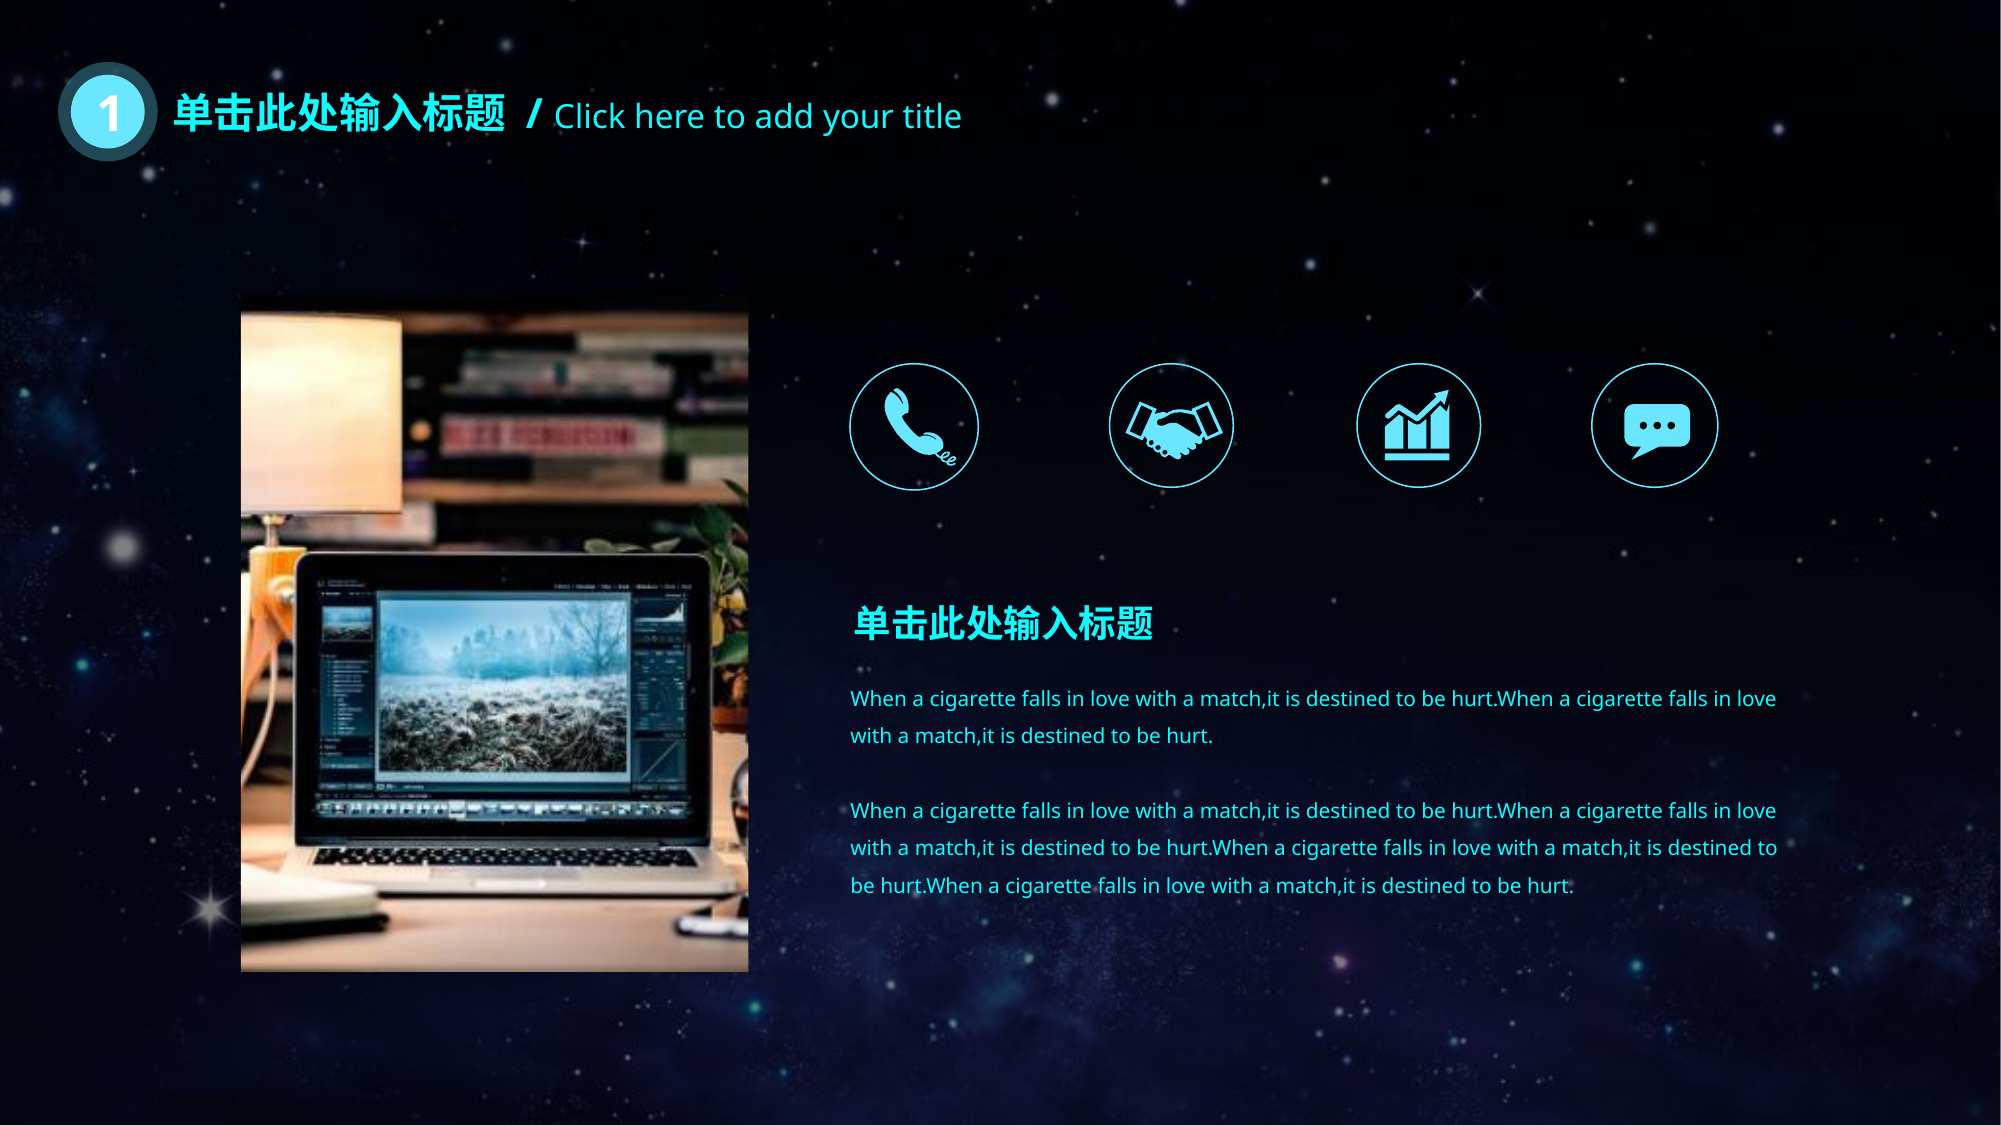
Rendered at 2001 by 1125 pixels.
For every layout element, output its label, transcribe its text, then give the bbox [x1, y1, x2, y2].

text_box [58, 61, 158, 162]
text_box 单击此处输入标题 / Click here to add your title [158, 78, 1017, 144]
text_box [1591, 363, 1718, 488]
text_box When a cigarette falls in love with a match,it is destined to be hurt.When a cigarette falls in love with a match,it is destined to be hurt. When a cigarette falls in love with a match,it is destined to be hurt.When a cigarette falls in love with a match,it is destined to be hurt.When a cigarette falls in love with a match,it is destined to be hurt.When a cigarette falls in love with a match,it is destined to be hurt. [839, 667, 1795, 903]
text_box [849, 363, 979, 490]
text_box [1109, 363, 1234, 488]
text_box 单击此处输入标题 [838, 592, 1204, 653]
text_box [1356, 363, 1481, 488]
picture [0, 0, 2001, 1125]
